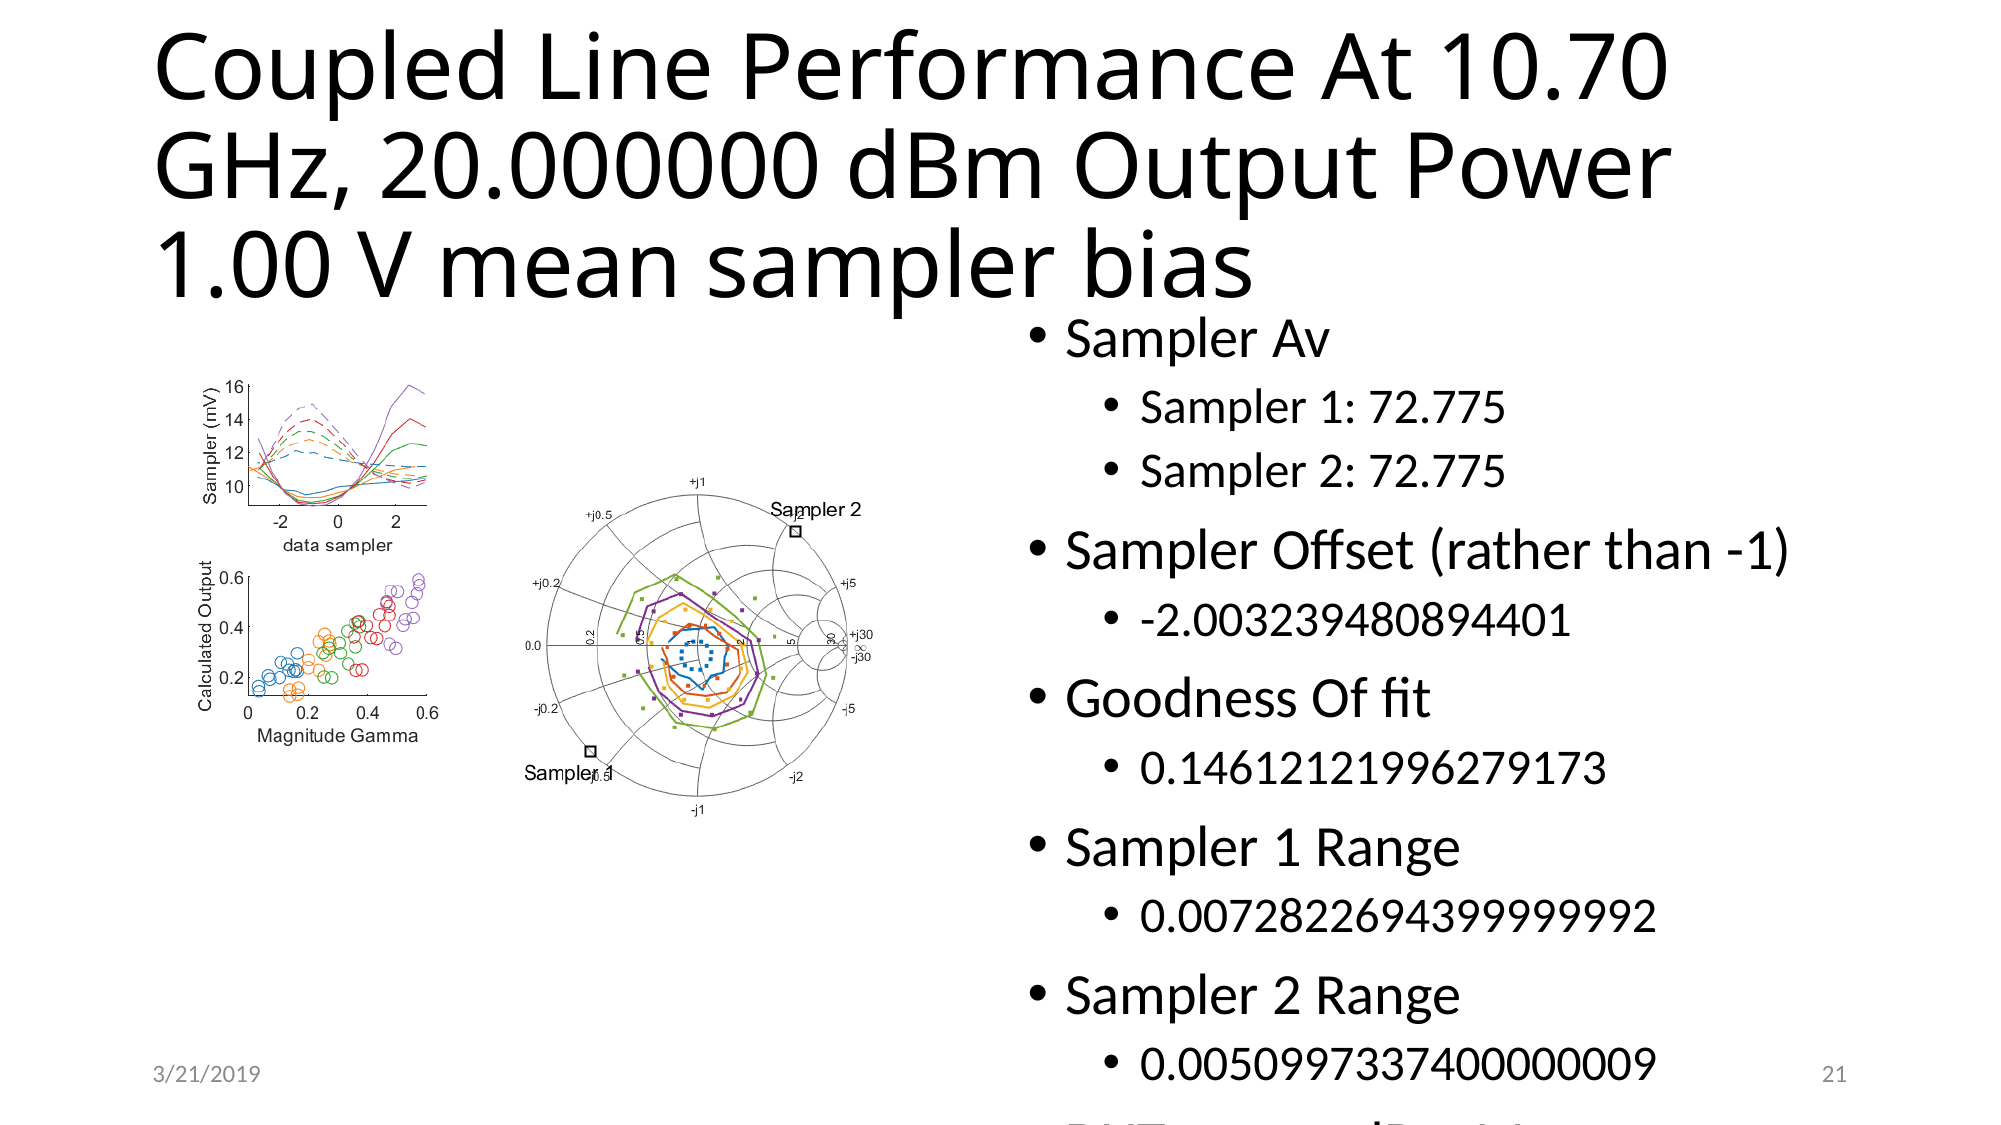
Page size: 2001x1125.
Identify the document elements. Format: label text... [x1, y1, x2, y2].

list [137, 337, 988, 975]
title Coupled Line Performance At 10.70 GHz, 20.000000 dBm Output Power 1.00 V mean sampler bias [137, 59, 1863, 278]
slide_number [137, 1042, 588, 1103]
slide_number ‹#› [1412, 1042, 1863, 1103]
footer [662, 1042, 1338, 1103]
list Sampler Av Sampler 1: 72.775 Sampler 2: 72.775 Sampler Offset (rather than -1) -2.003239480894401 Goodness Of fit 0.14612121996279173 Sampler 1 Range 0.0072822694399999992 Sampler 2 Range 0.0050997337400000009 DUT output dBm Mean 19.974841077824081 DUT input dBm Mean 20.410741244257153 RMS Error 0.079280110392821554 [1012, 299, 1863, 1014]
